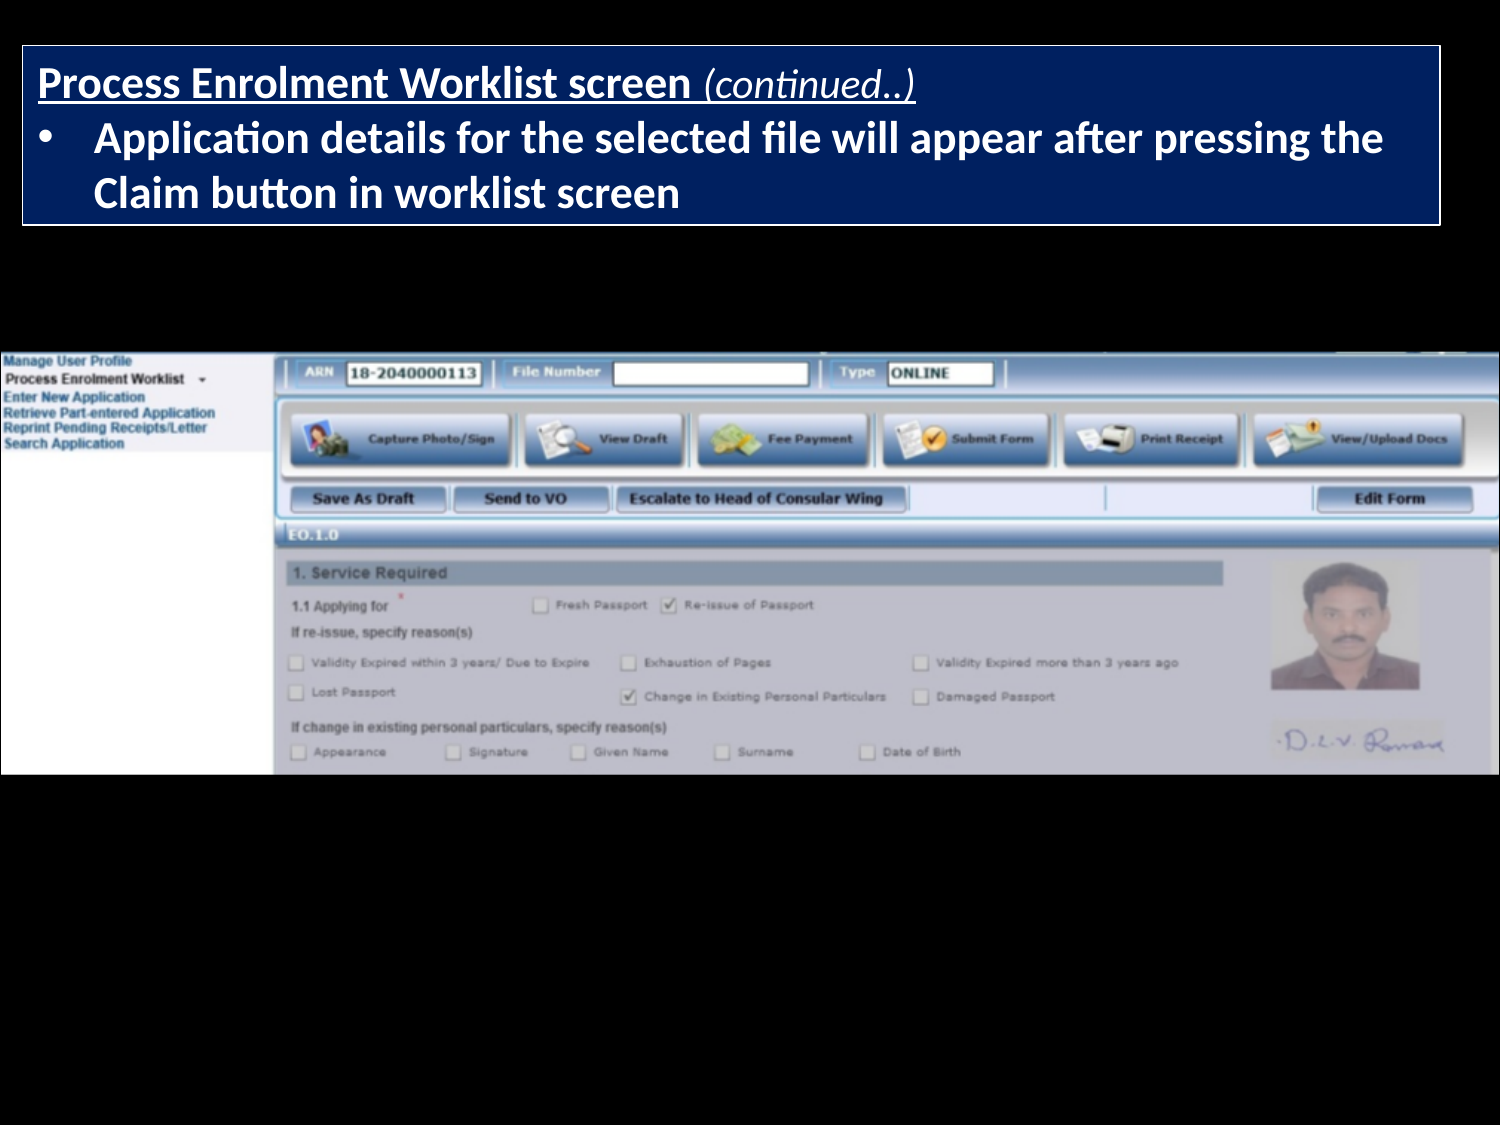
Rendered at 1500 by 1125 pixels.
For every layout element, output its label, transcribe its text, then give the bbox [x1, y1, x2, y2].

picture [0, 349, 1500, 776]
text_box Process Enrolment Worklist screen (continued..) Application details for the selected file will appear after pressing the Claim button in worklist screen [22, 45, 1441, 225]
